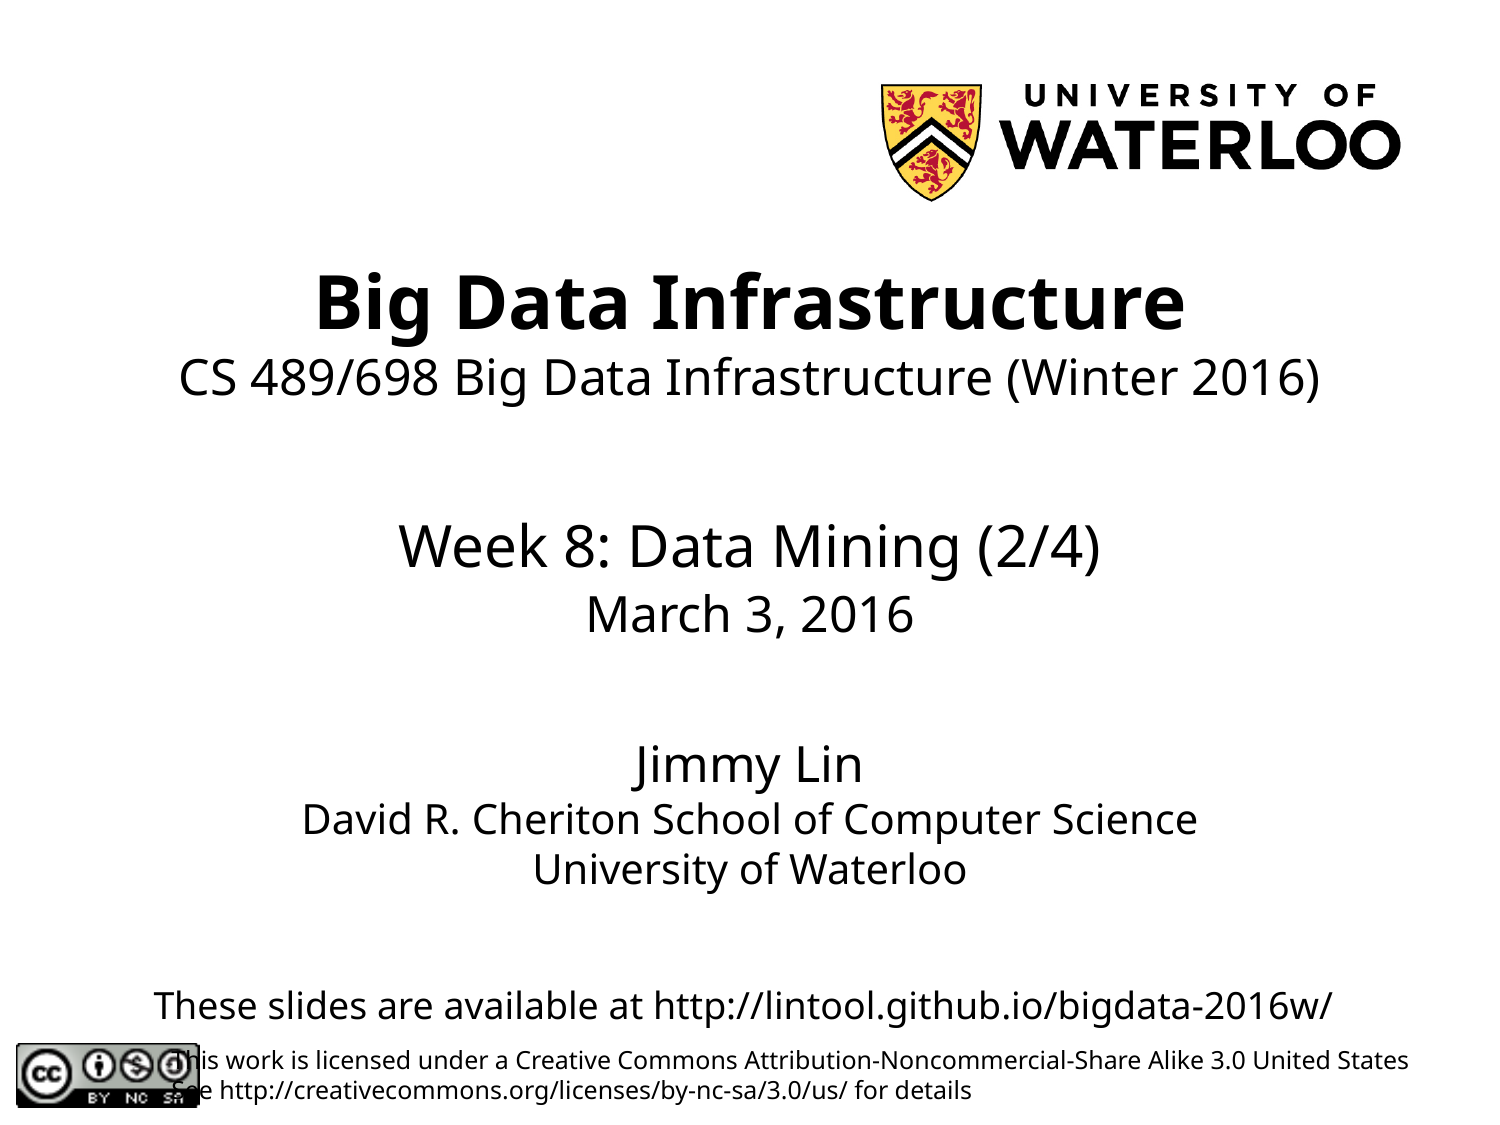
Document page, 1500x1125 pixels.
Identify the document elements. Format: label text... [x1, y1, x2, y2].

text_box CS 489/698 Big Data Infrastructure (Winter 2016) [0, 337, 1500, 413]
text_box Big Data Infrastructure [12, 224, 1488, 337]
picture [778, 0, 1500, 290]
text_box Jimmy Lin David R. Cheriton School of Computer Science University of Waterloo [12, 750, 1488, 875]
text_box This work is licensed under a Creative Commons Attribution-Noncommercial-Share Alike 3.0 United States See http://creativecommons.org/licenses/by-nc-sa/3.0/us/ for details [156, 1037, 1426, 1113]
picture [16, 1042, 201, 1108]
text_box Week 8: Data Mining (2/4) [12, 487, 1488, 549]
text_box March 3, 2016 [12, 549, 1488, 675]
text_box These slides are available at http://lintool.github.io/bigdata-2016w/ [138, 974, 1349, 1035]
